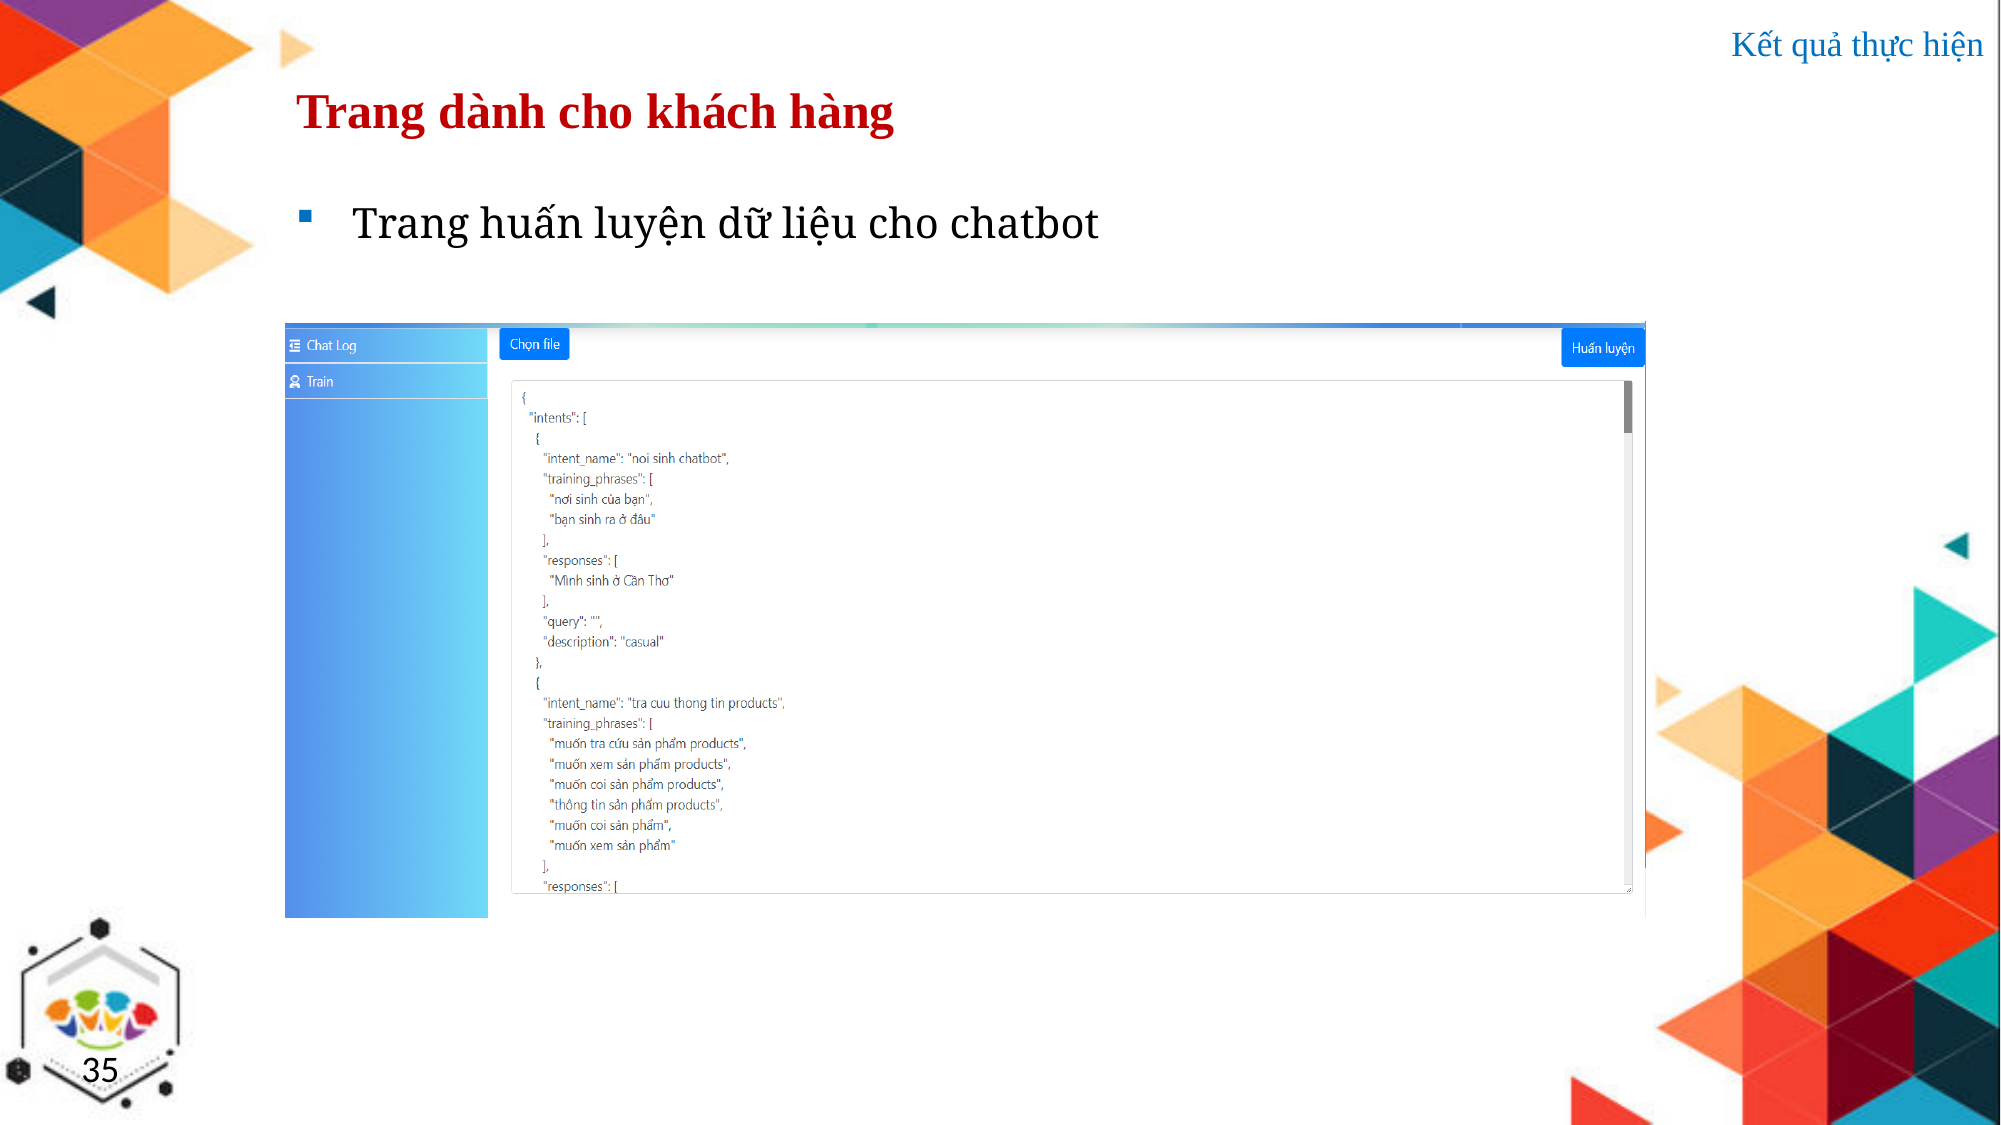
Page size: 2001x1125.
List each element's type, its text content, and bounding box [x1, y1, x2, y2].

text_box Trang dành cho khách hàng [281, 63, 1414, 165]
text_box Trang huấn luyện dữ liệu cho chatbot [280, 164, 1243, 254]
text_box 35 [66, 1037, 146, 1098]
text_box Kết quả thực hiện [1695, 18, 2000, 89]
picture [0, 0, 2001, 1125]
